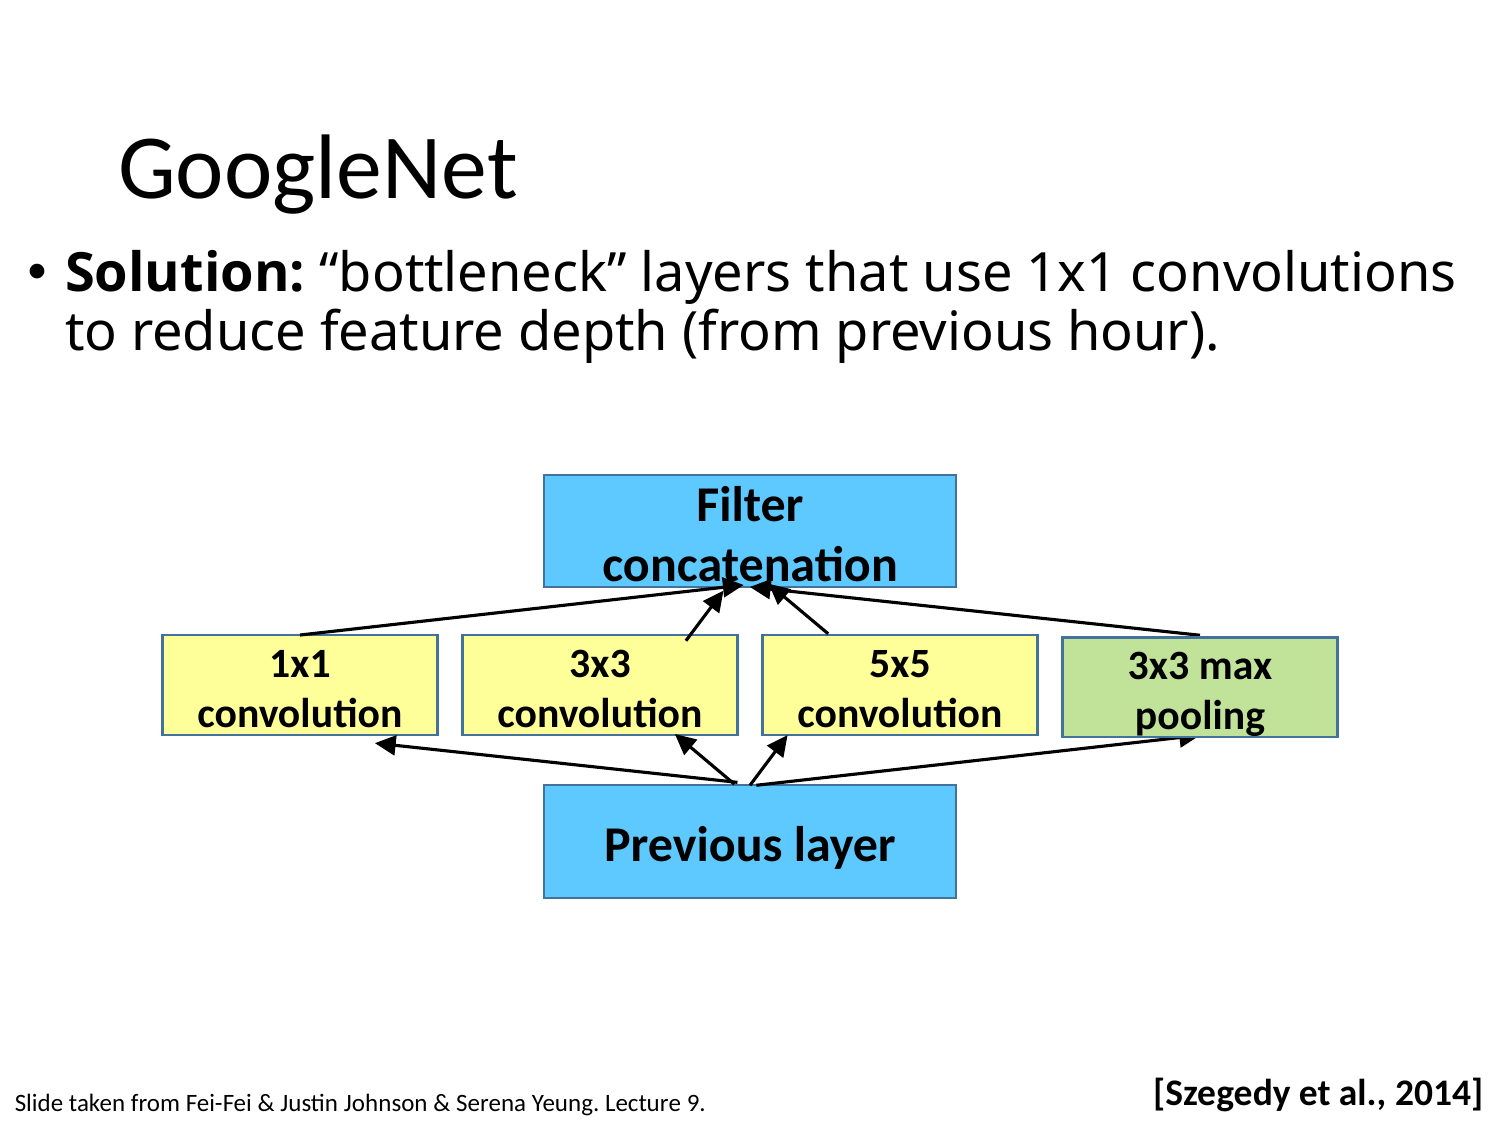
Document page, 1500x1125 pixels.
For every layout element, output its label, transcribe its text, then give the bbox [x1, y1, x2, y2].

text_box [768, 583, 829, 634]
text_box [749, 586, 1200, 636]
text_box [299, 585, 744, 636]
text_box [756, 735, 1200, 786]
list Solution: “bottleneck” layers that use 1x1 convolutions to reduce feature depth (from previous hour). [12, 237, 1488, 1080]
text_box 3x3 convolution [461, 636, 739, 736]
text_box 1x1 convolution [161, 634, 439, 736]
title GoogleNet [103, 59, 1397, 237]
text_box Slide taken from Fei-Fei & Justin Johnson & Serena Yeung. Lecture 9. [0, 1079, 1088, 1125]
text_box Previous layer [543, 784, 957, 899]
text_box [749, 735, 756, 786]
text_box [674, 734, 735, 743]
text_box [685, 590, 724, 641]
text_box 5x5 convolution [761, 636, 1039, 735]
text_box [Szegedy et al., 2014] [1129, 1060, 1499, 1121]
text_box Filter concatenation [543, 474, 957, 588]
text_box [374, 743, 738, 783]
text_box 3x3 max pooling [1061, 636, 1339, 738]
